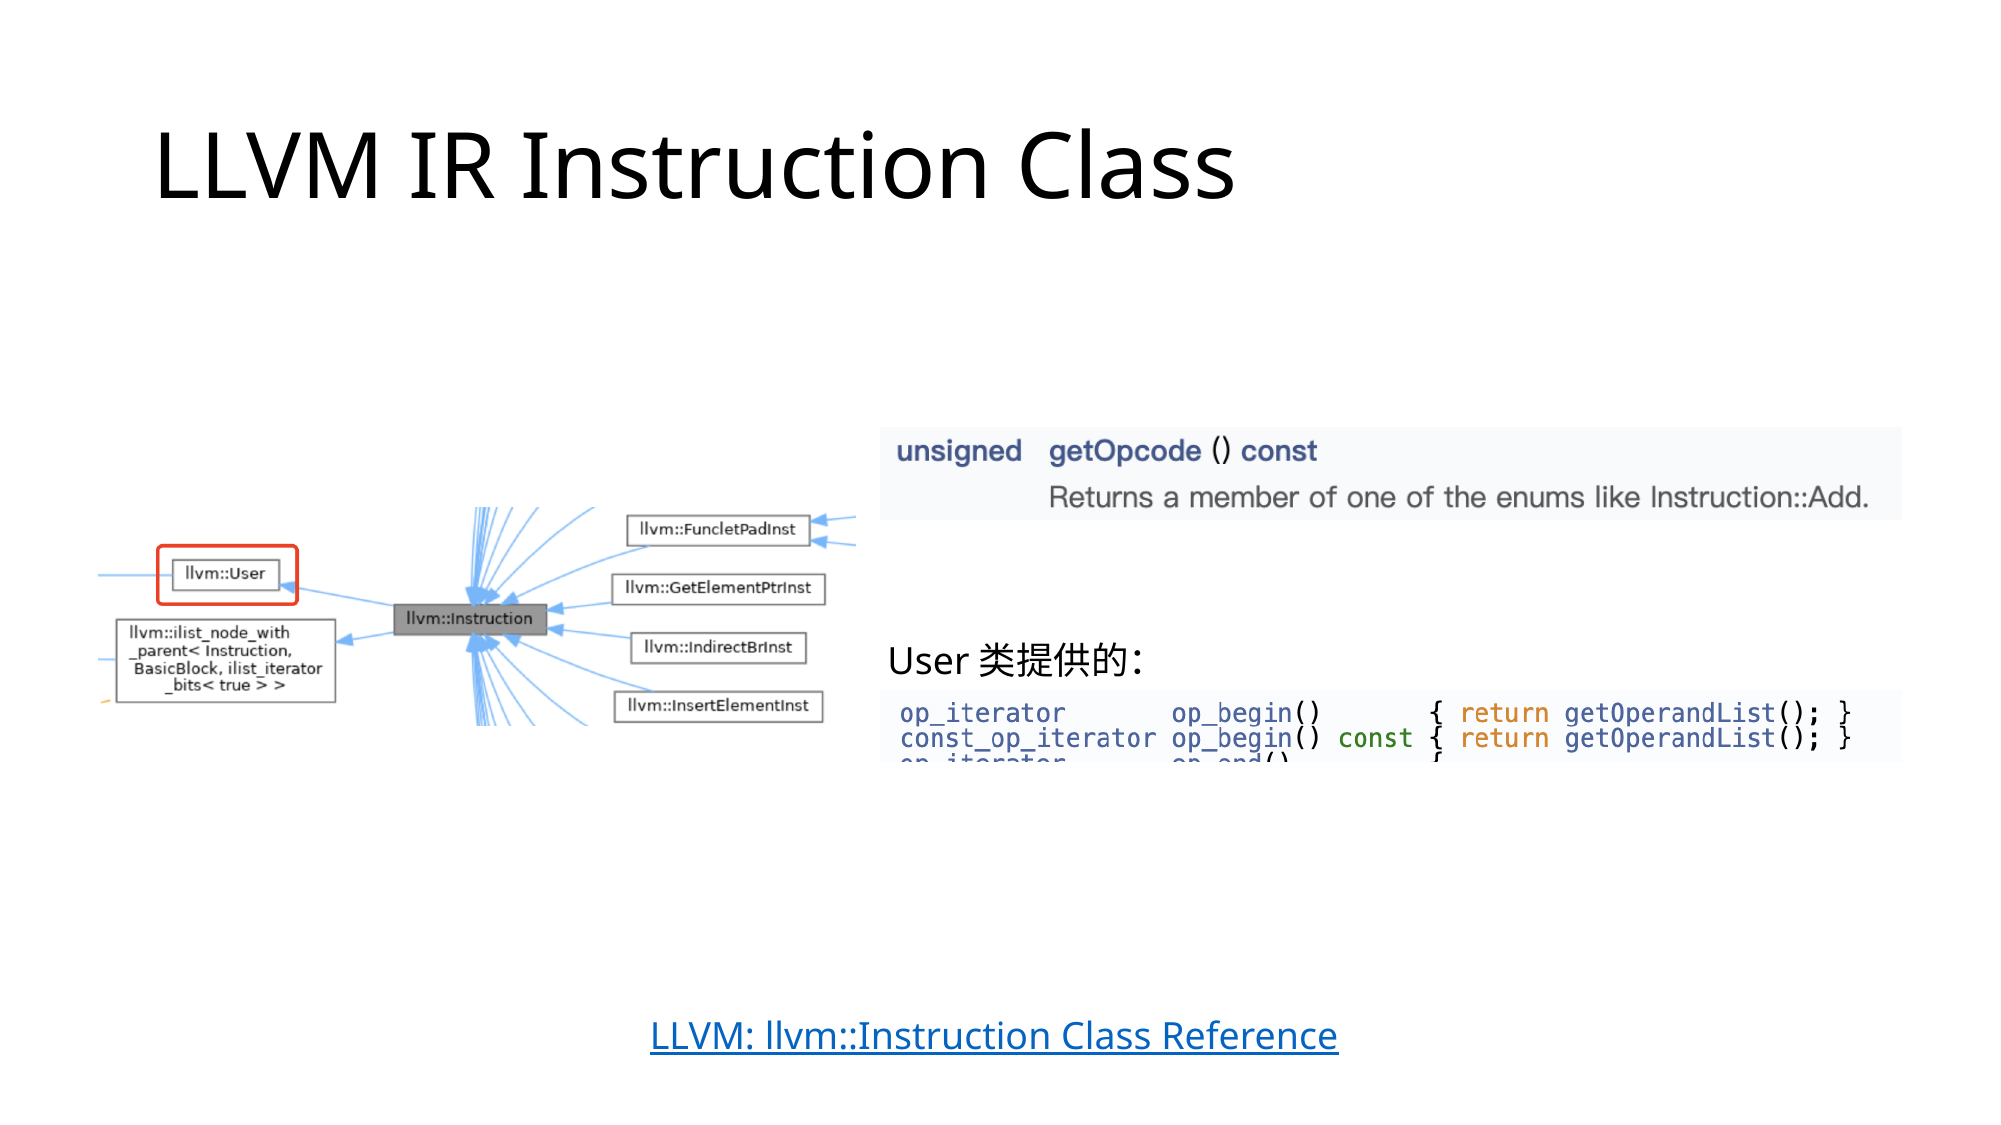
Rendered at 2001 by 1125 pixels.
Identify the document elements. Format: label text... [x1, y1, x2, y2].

title LLVM IR Instruction Class [137, 59, 1863, 278]
text_box LLVM: llvm::Instruction Class Reference [635, 1004, 1636, 1071]
picture [880, 690, 1902, 762]
text_box User类提供的： [872, 629, 1181, 690]
picture [98, 507, 856, 726]
picture [880, 427, 1902, 520]
